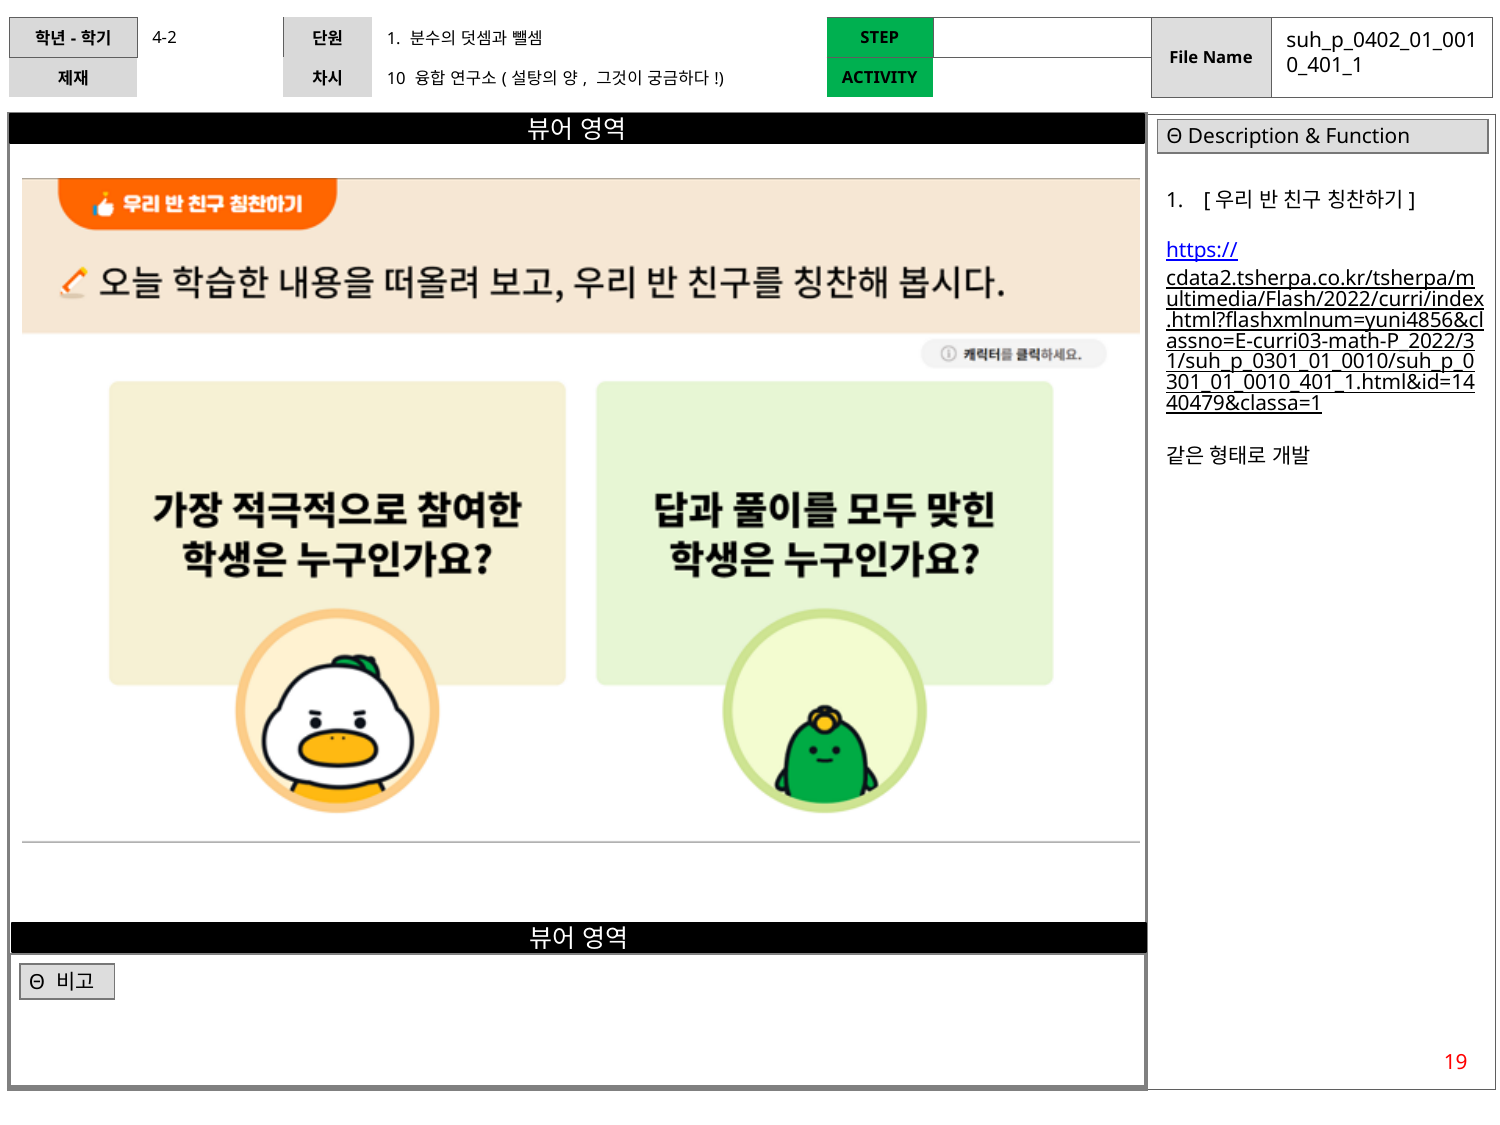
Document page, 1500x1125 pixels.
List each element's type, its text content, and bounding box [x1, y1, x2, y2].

table_header Θ Description & Function [1158, 120, 1487, 152]
text_box suh_p_0402_01_0010_401_1 [1271, 18, 1500, 84]
text_box [우리 반 친구 칭찬하기] https://cdata2.tsherpa.co.kr/tsherpa/multimedia/Flash/2022/curri/index.html?flashxmlnum=yuni4856&classno=E-curri03-math-P_2022/31/suh_p_0301_01_0010/suh_p_0301_01_0010_401_1.html&id=1440479&classa=1 같은 형태로 개발 [1151, 179, 1500, 426]
picture [22, 178, 1140, 843]
